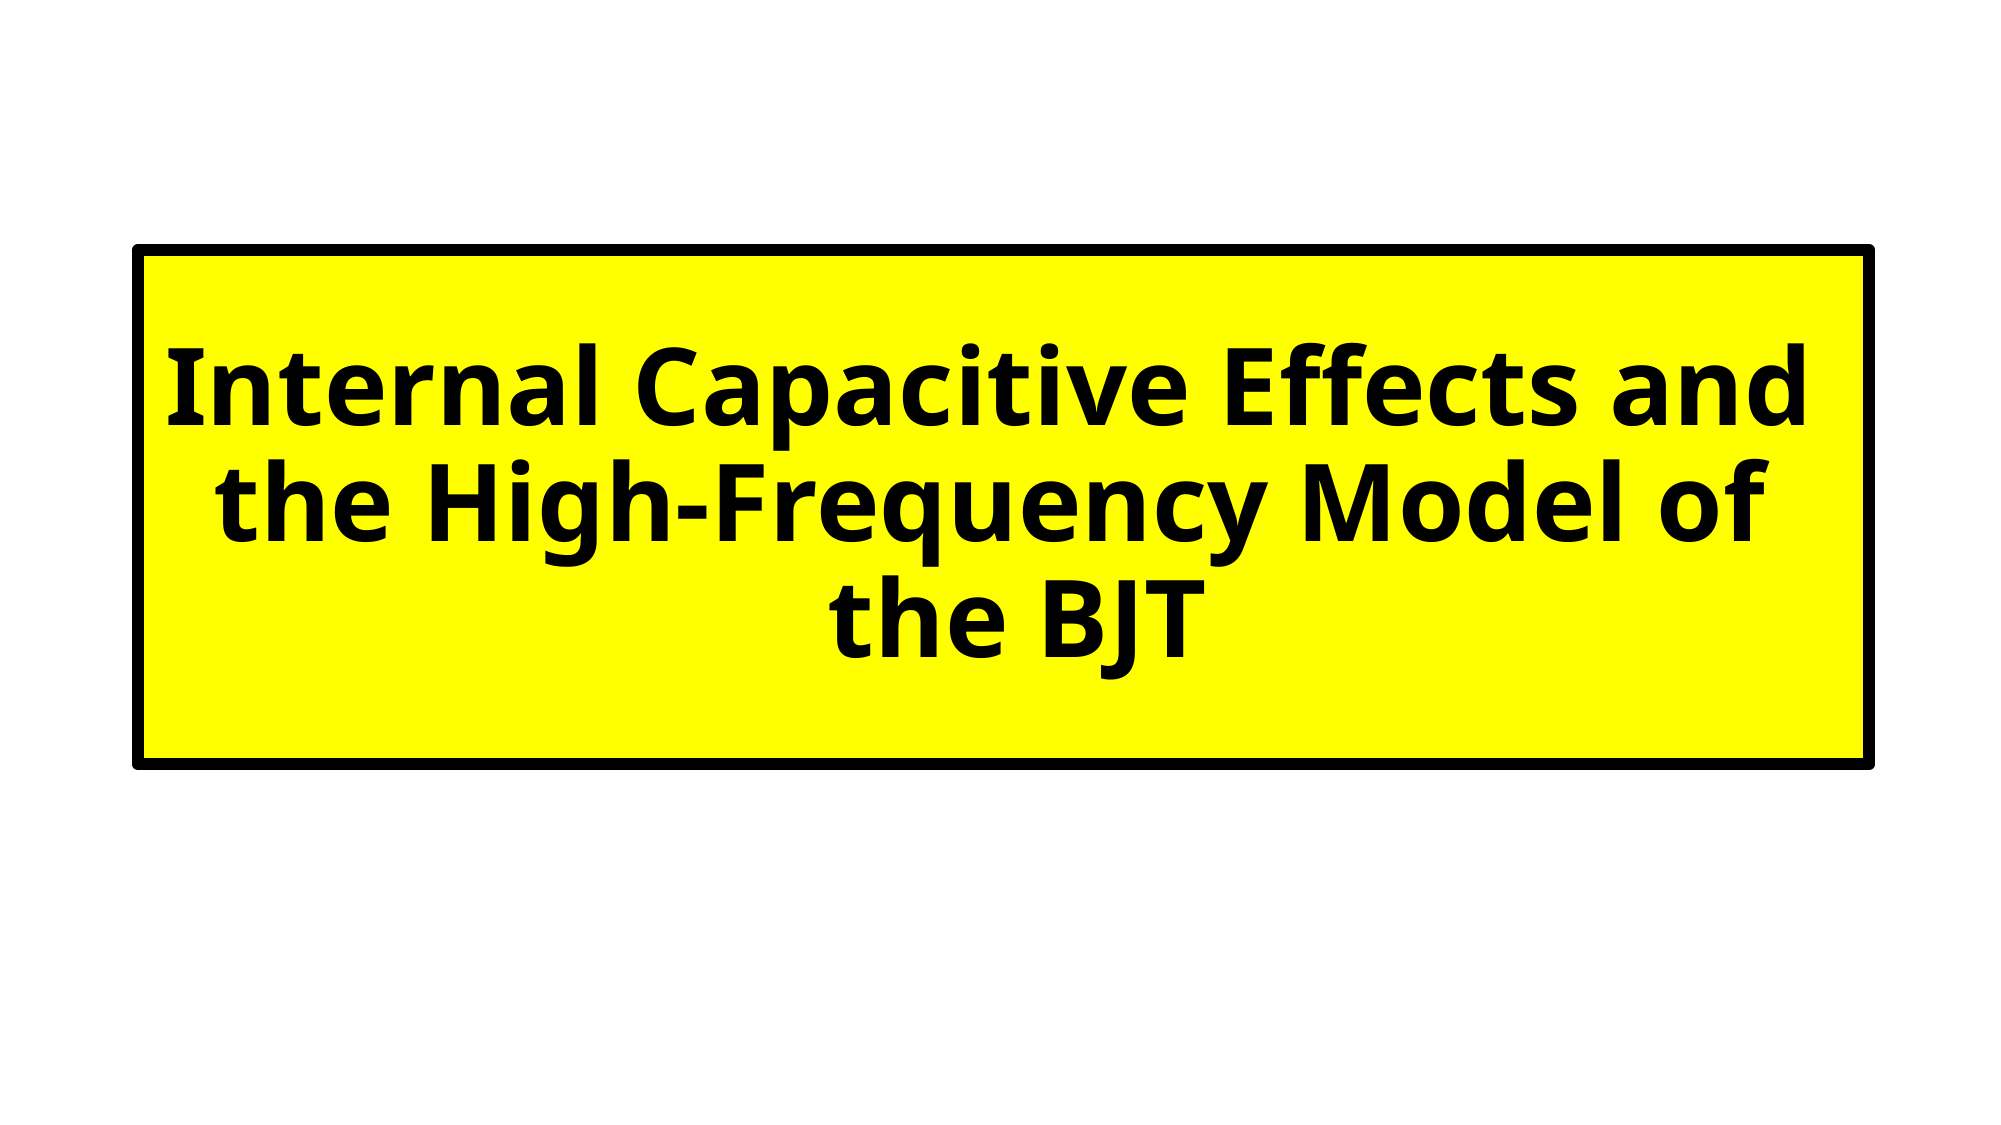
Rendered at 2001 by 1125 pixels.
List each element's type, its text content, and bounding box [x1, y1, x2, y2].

title Internal Capacitive Effects and the High-Frequency Model of the BJT [138, 249, 1869, 765]
